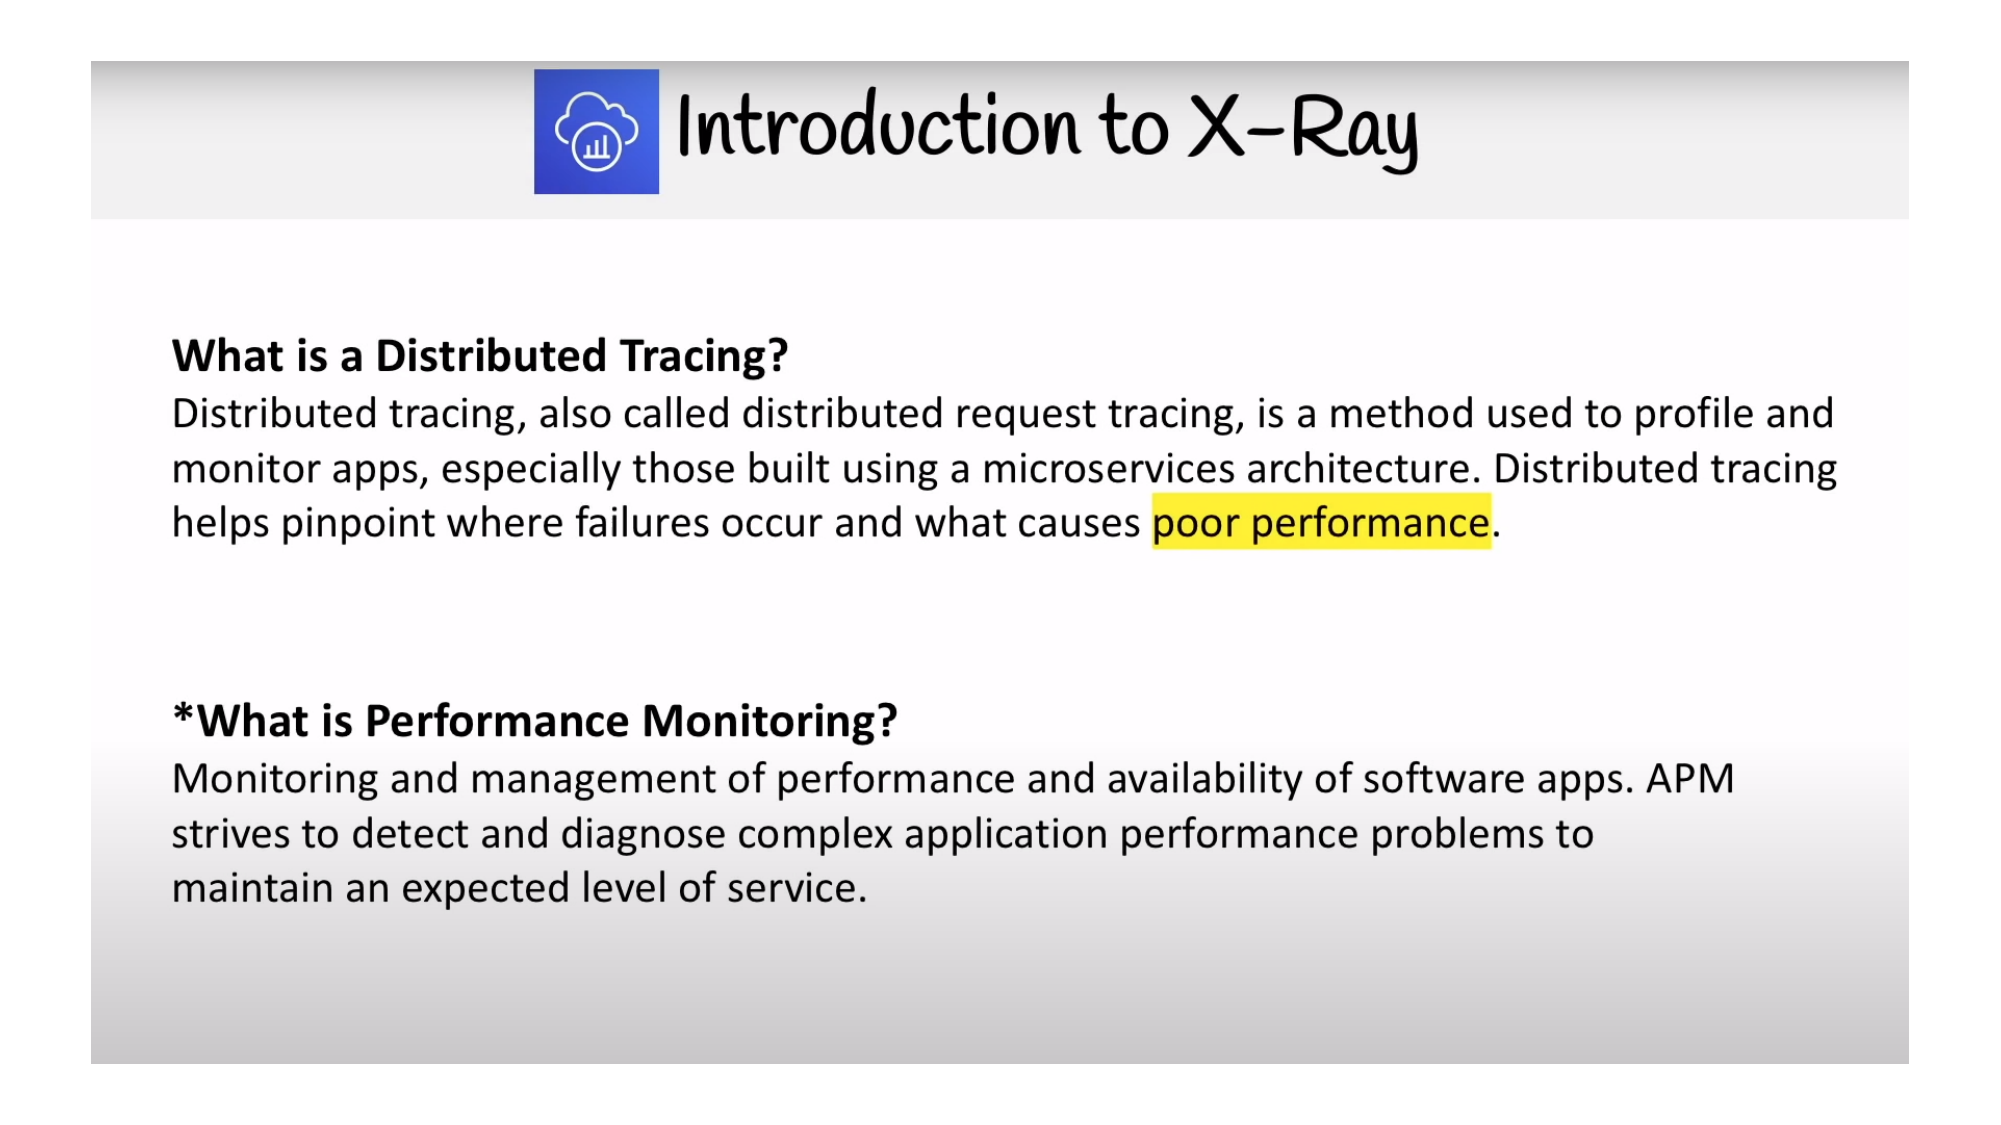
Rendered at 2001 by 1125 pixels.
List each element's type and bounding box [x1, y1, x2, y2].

picture [91, 61, 1909, 1064]
